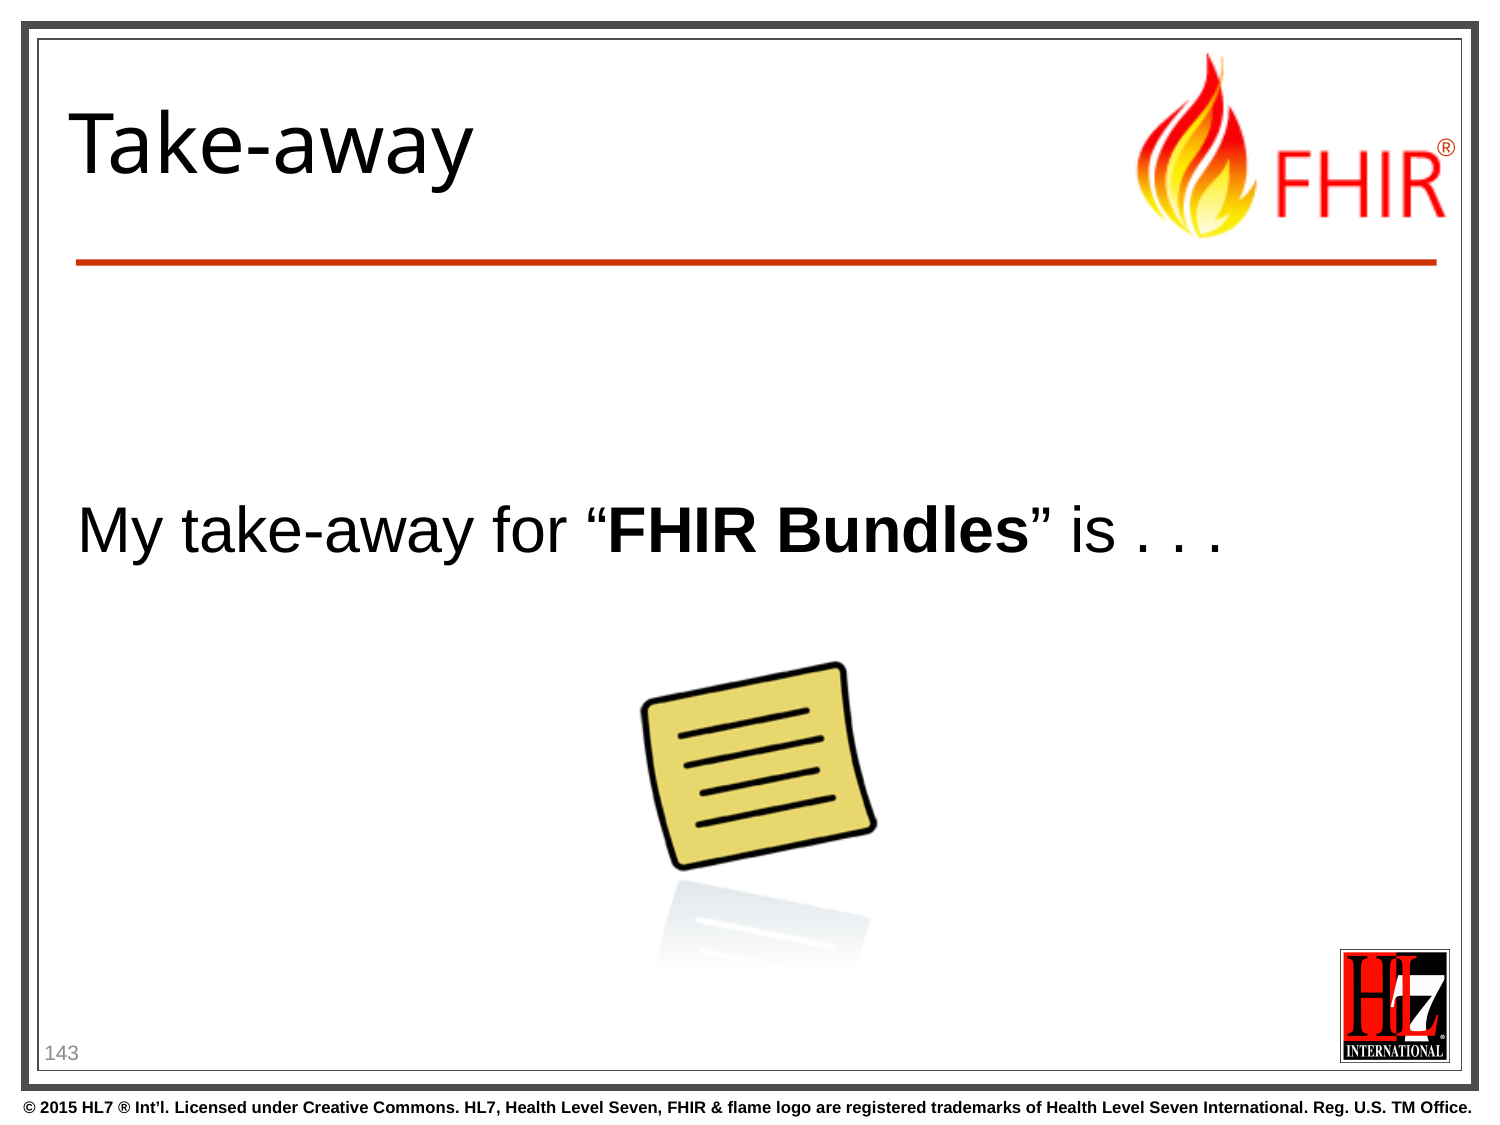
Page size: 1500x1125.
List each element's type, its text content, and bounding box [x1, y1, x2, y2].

picture [1340, 949, 1450, 1063]
slide_number 143 [29, 1034, 148, 1071]
picture [587, 649, 926, 988]
list My take-away for “FHIR Bundles” is . . . [62, 299, 1438, 1059]
picture [1124, 42, 1458, 249]
title Take-away [53, 54, 1128, 244]
